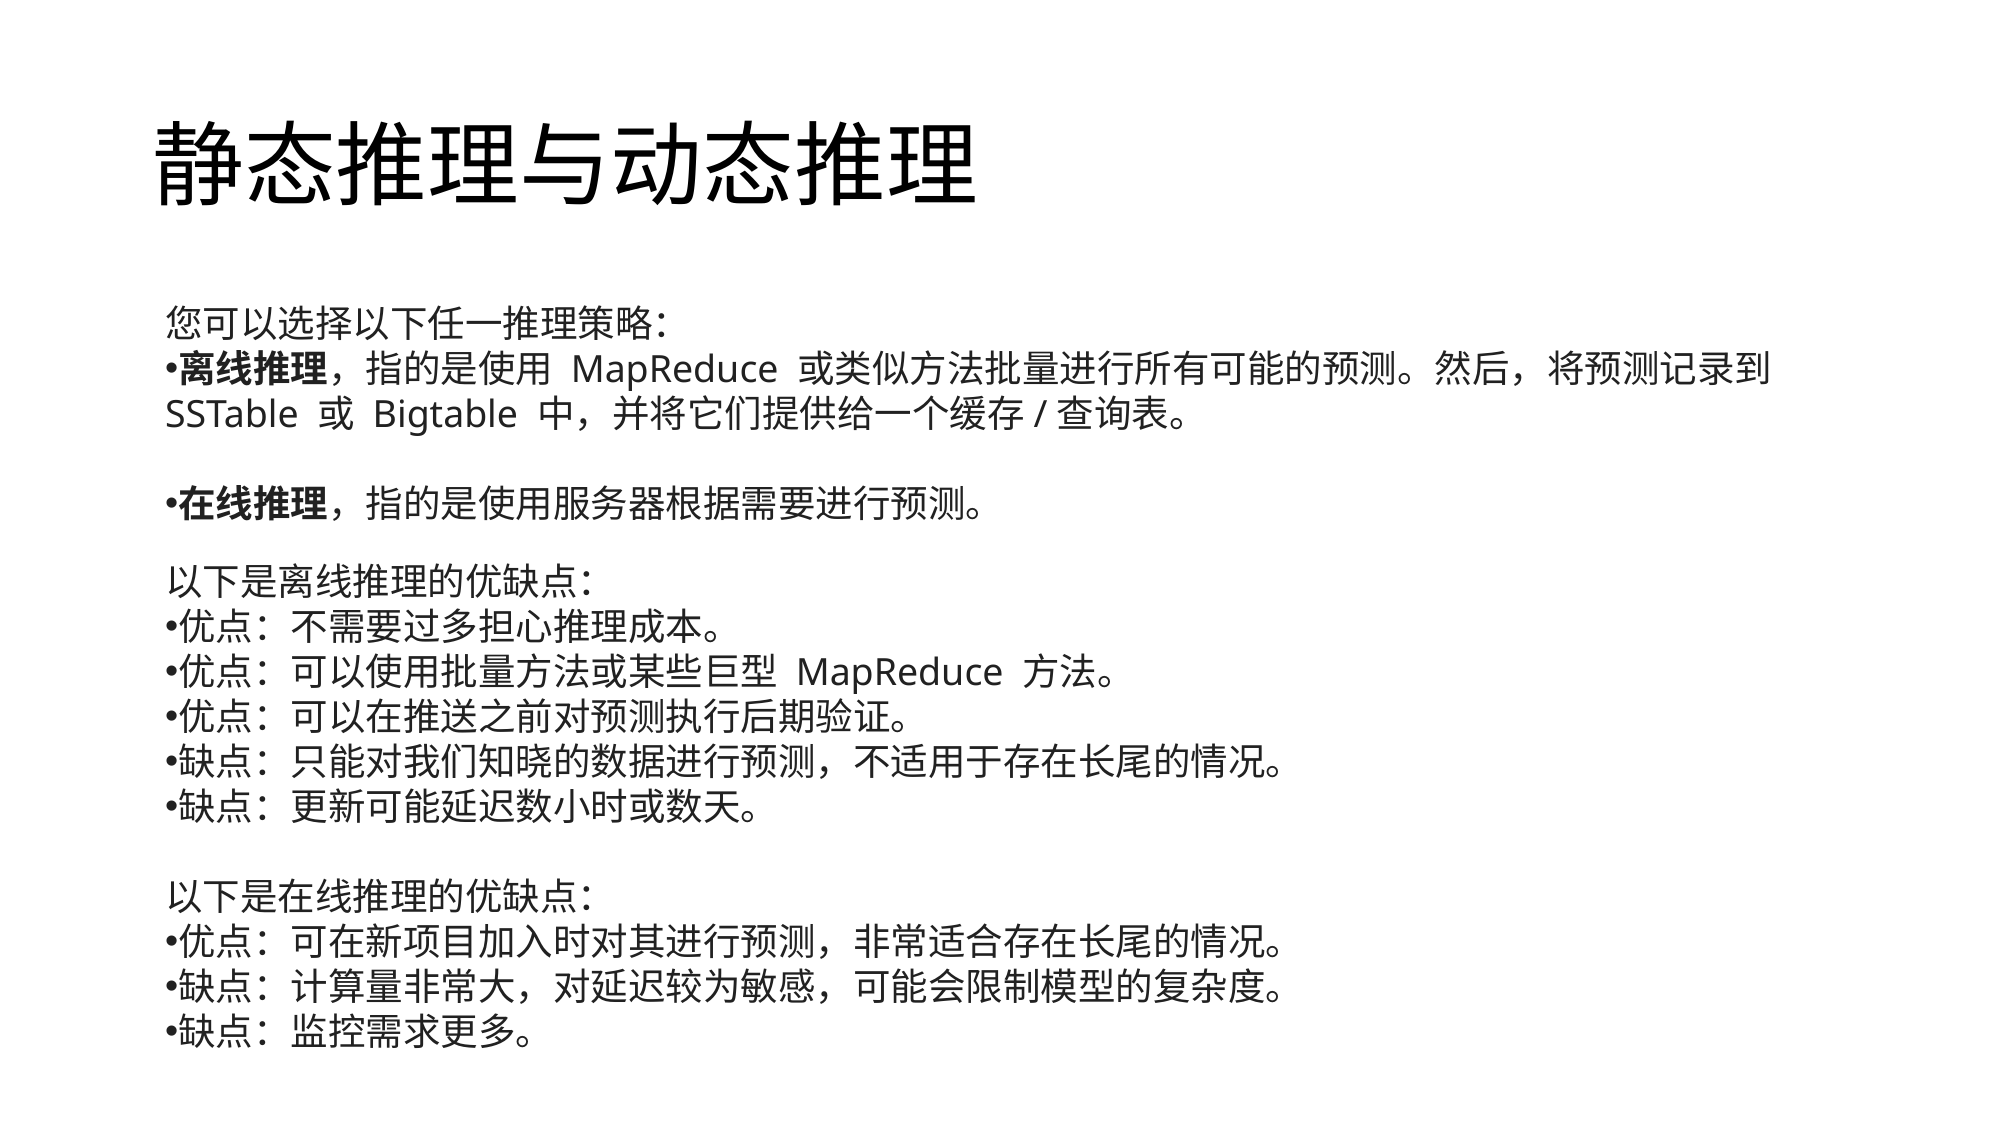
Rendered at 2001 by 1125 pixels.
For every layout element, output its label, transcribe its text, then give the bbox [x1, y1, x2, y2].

text_box 以下是离线推理的优缺点： 优点：不需要过多担心推理成本。 优点：可以使用批量方法或某些巨型 MapReduce 方法。 优点：可以在推送之前对预测执行后期验证。 缺点：只能对我们知晓的数据进行预测，不适用于存在长尾的情况。 缺点：更新可能延迟数小时或数天。 以下是在线推理的优缺点： 优点：可在新项目加入时对其进行预测，非常适合存在长尾的情况。 缺点：计算量非常大，对延迟较为敏感，可能会限制模型的复杂度。 缺点：监控需求更多。 [150, 550, 1876, 1061]
text_box 您可以选择以下任一推理策略： 离线推理，指的是使用 MapReduce 或类似方法批量进行所有可能的预测。然后，将预测记录到 SSTable 或 Bigtable 中，并将它们提供给一个缓存/查询表。 在线推理，指的是使用服务器根据需要进行预测。 [150, 292, 1863, 533]
title 静态推理与动态推理 [137, 59, 1863, 278]
